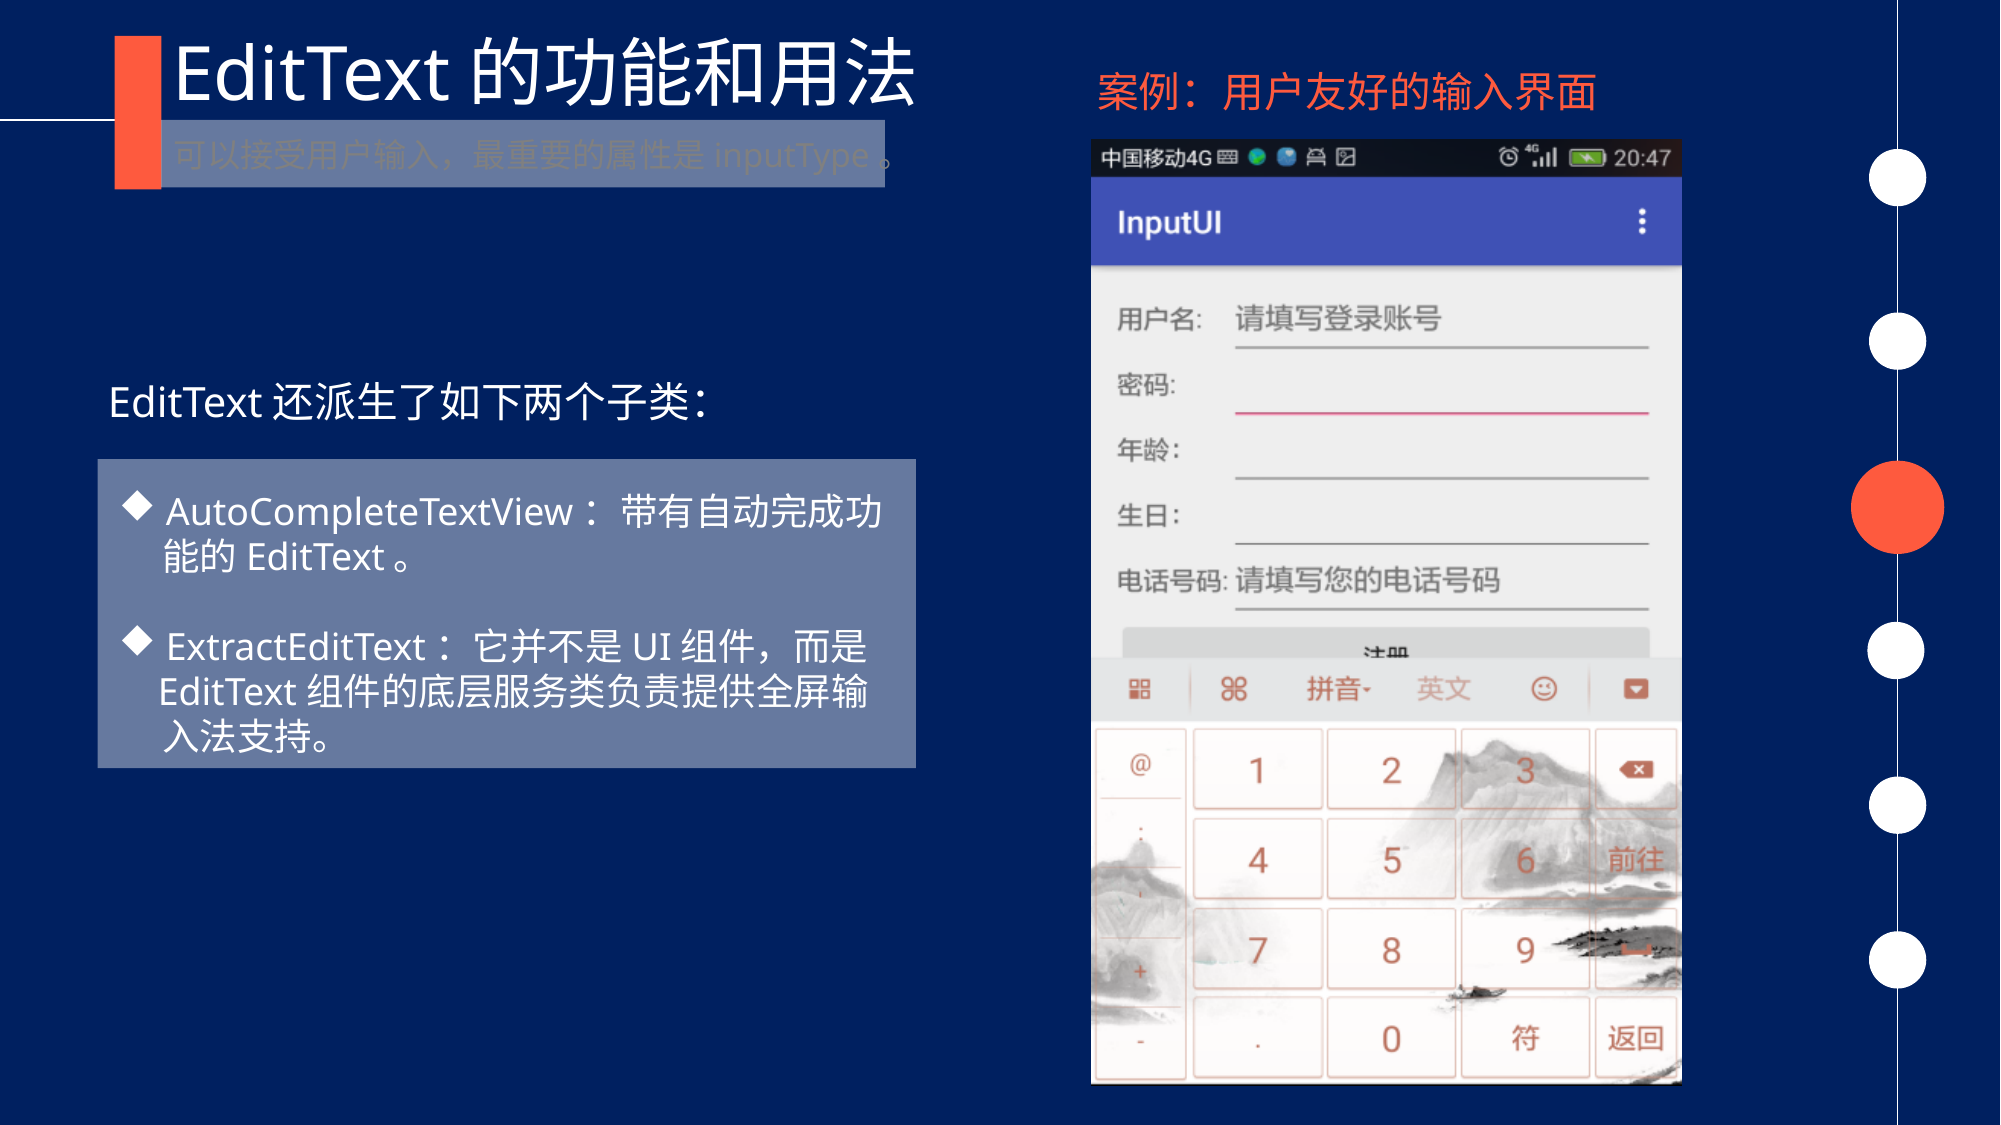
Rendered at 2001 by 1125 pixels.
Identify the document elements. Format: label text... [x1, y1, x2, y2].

text_box [1898, 312, 1927, 370]
text_box [1898, 931, 1927, 989]
text_box EditText还派生了如下两个子类： [93, 368, 747, 434]
text_box [1849, 459, 1897, 555]
text_box 案例：用户友好的输入界面 [1082, 58, 1614, 124]
text_box [1869, 312, 1897, 370]
text_box [1898, 459, 1946, 555]
text_box [1867, 621, 1897, 680]
text_box [1869, 149, 1897, 207]
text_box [97, 459, 916, 769]
text_box [1869, 776, 1897, 834]
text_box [0, 18, 929, 190]
picture [1091, 139, 1682, 1086]
text_box [1898, 622, 1925, 680]
text_box [1898, 148, 1927, 207]
text_box [1869, 931, 1897, 989]
text_box [1898, 776, 1927, 834]
